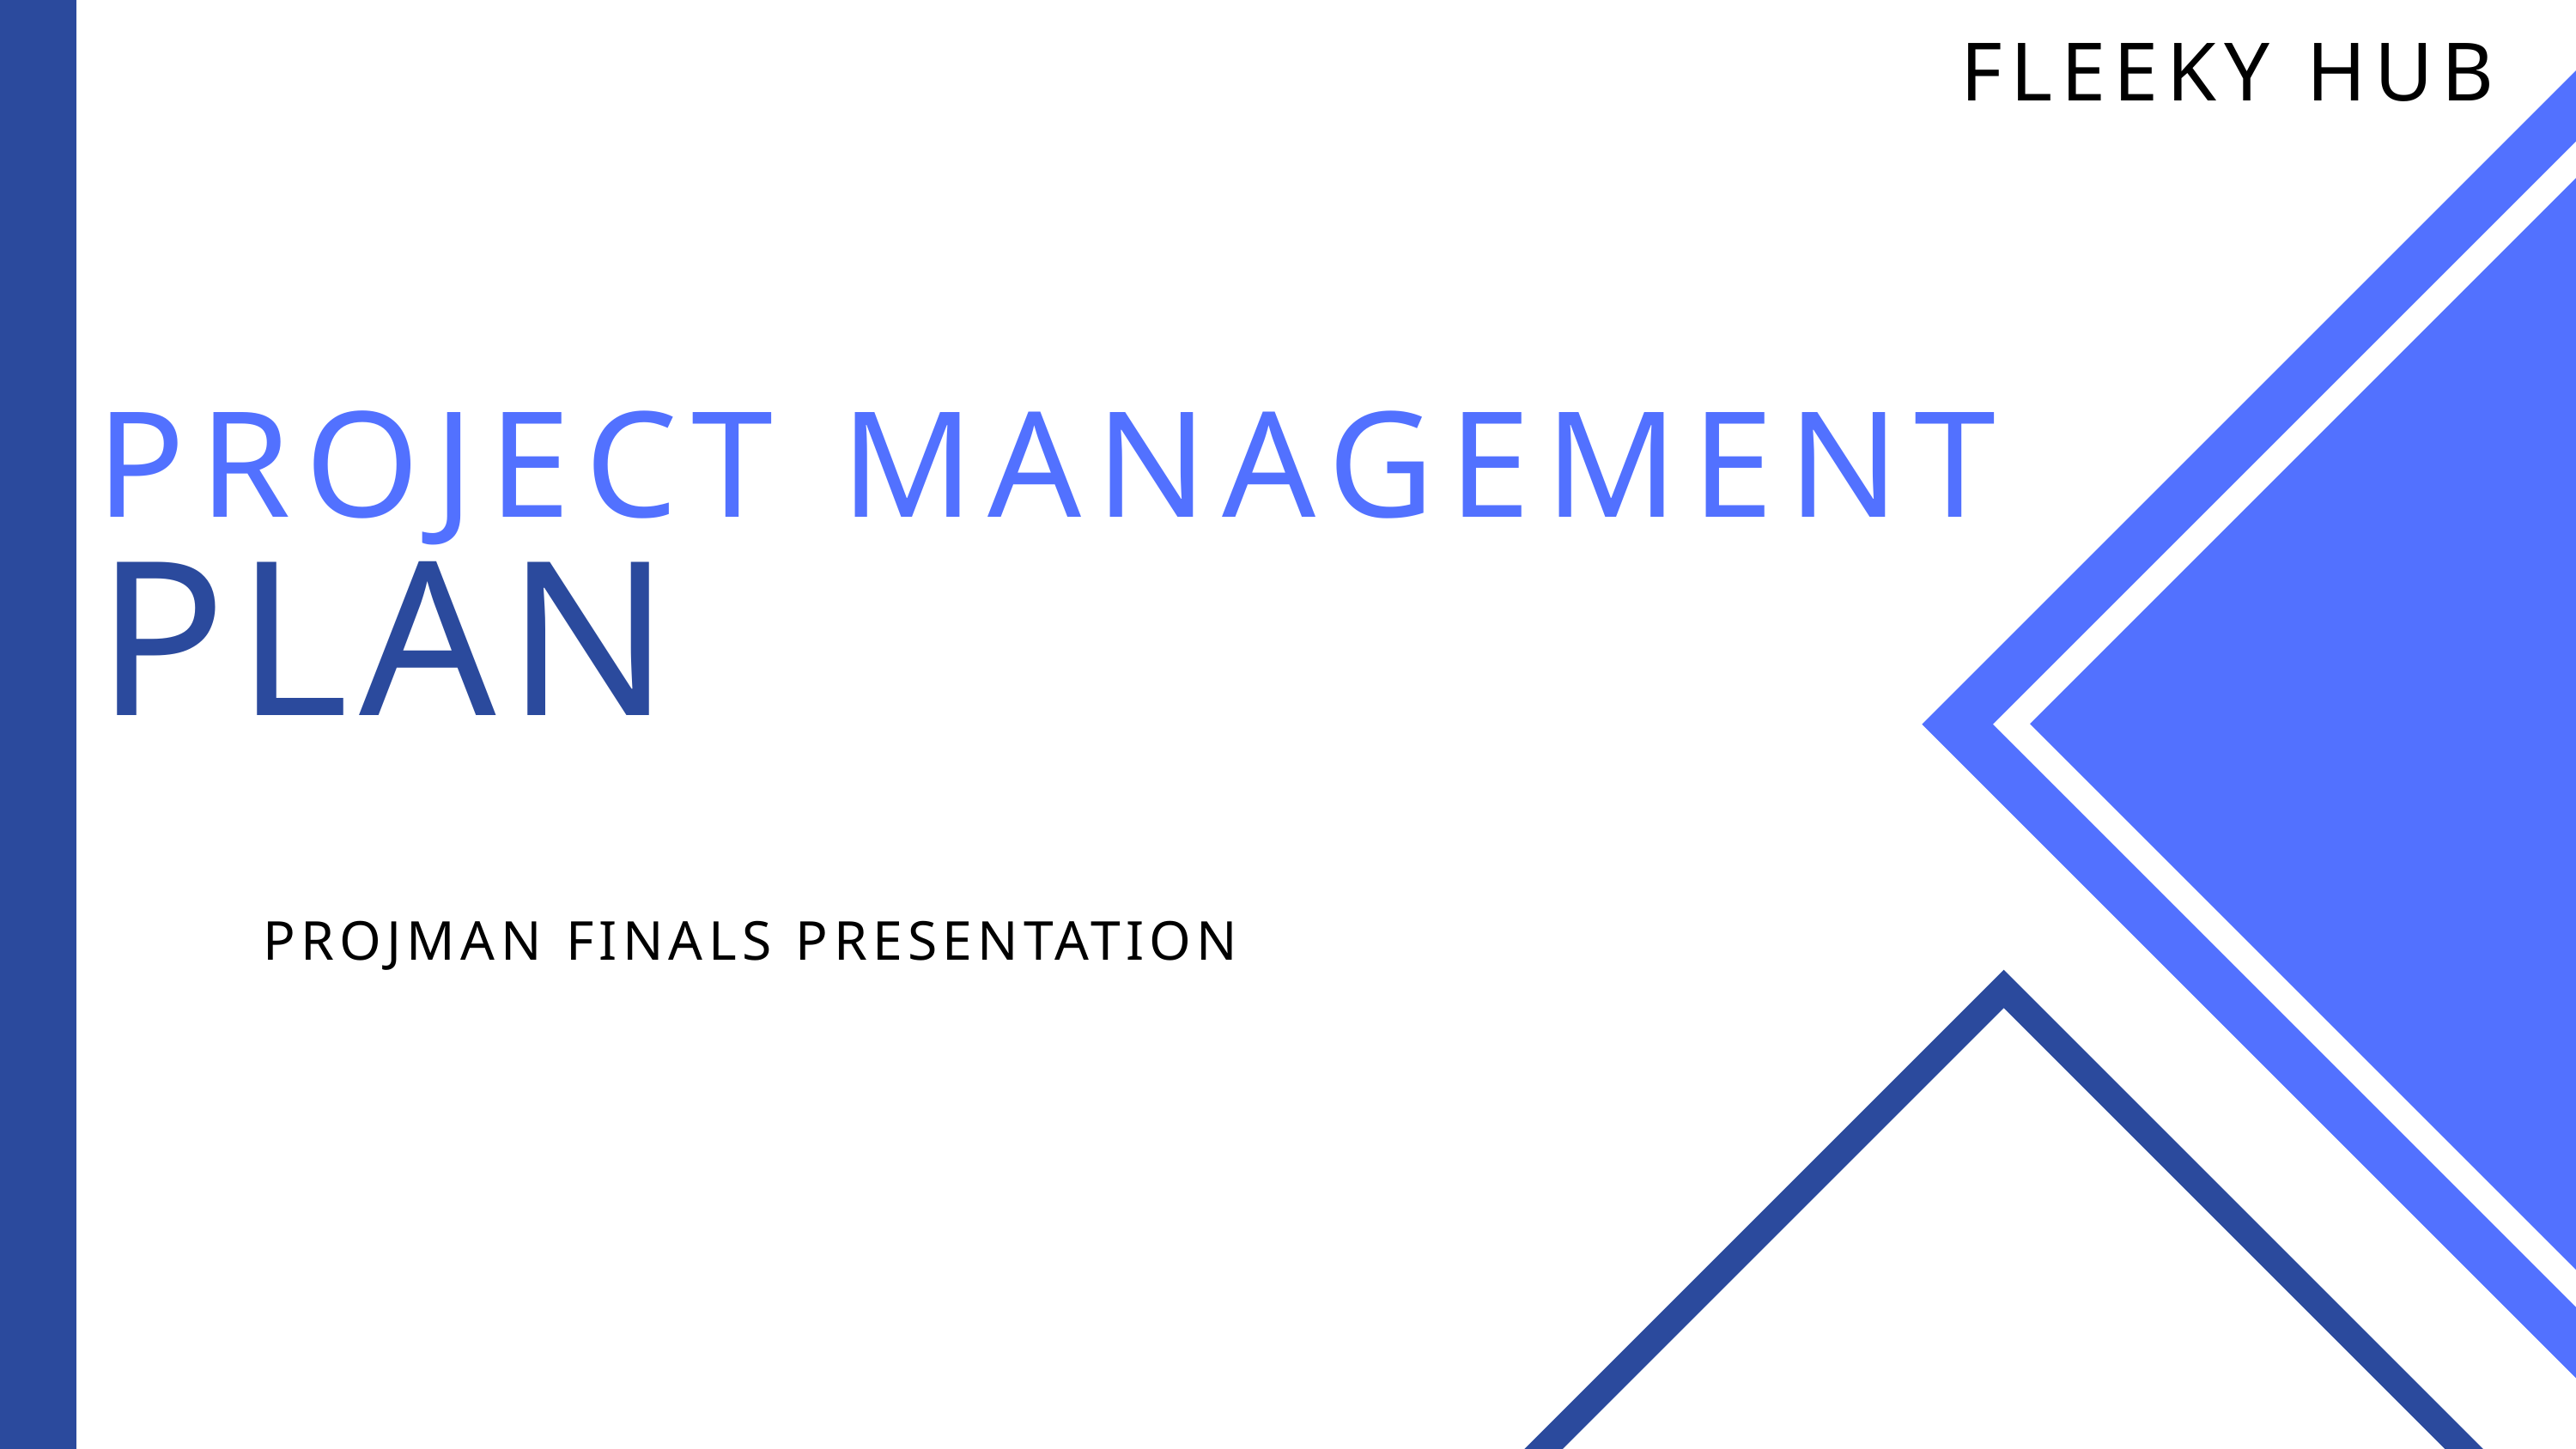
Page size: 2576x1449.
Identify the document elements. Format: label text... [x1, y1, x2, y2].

text_box PLAN [96, 533, 1874, 759]
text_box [1569, 1149, 2439, 1449]
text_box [2163, 312, 2576, 1137]
text_box PROJECT MANAGEMENT [96, 391, 2109, 547]
text_box PROJMAN FINALS PRESENTATION [263, 895, 2041, 972]
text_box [0, 0, 76, 1449]
text_box FLEEKY HUB [1586, 4, 2495, 118]
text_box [2113, 261, 2576, 1187]
